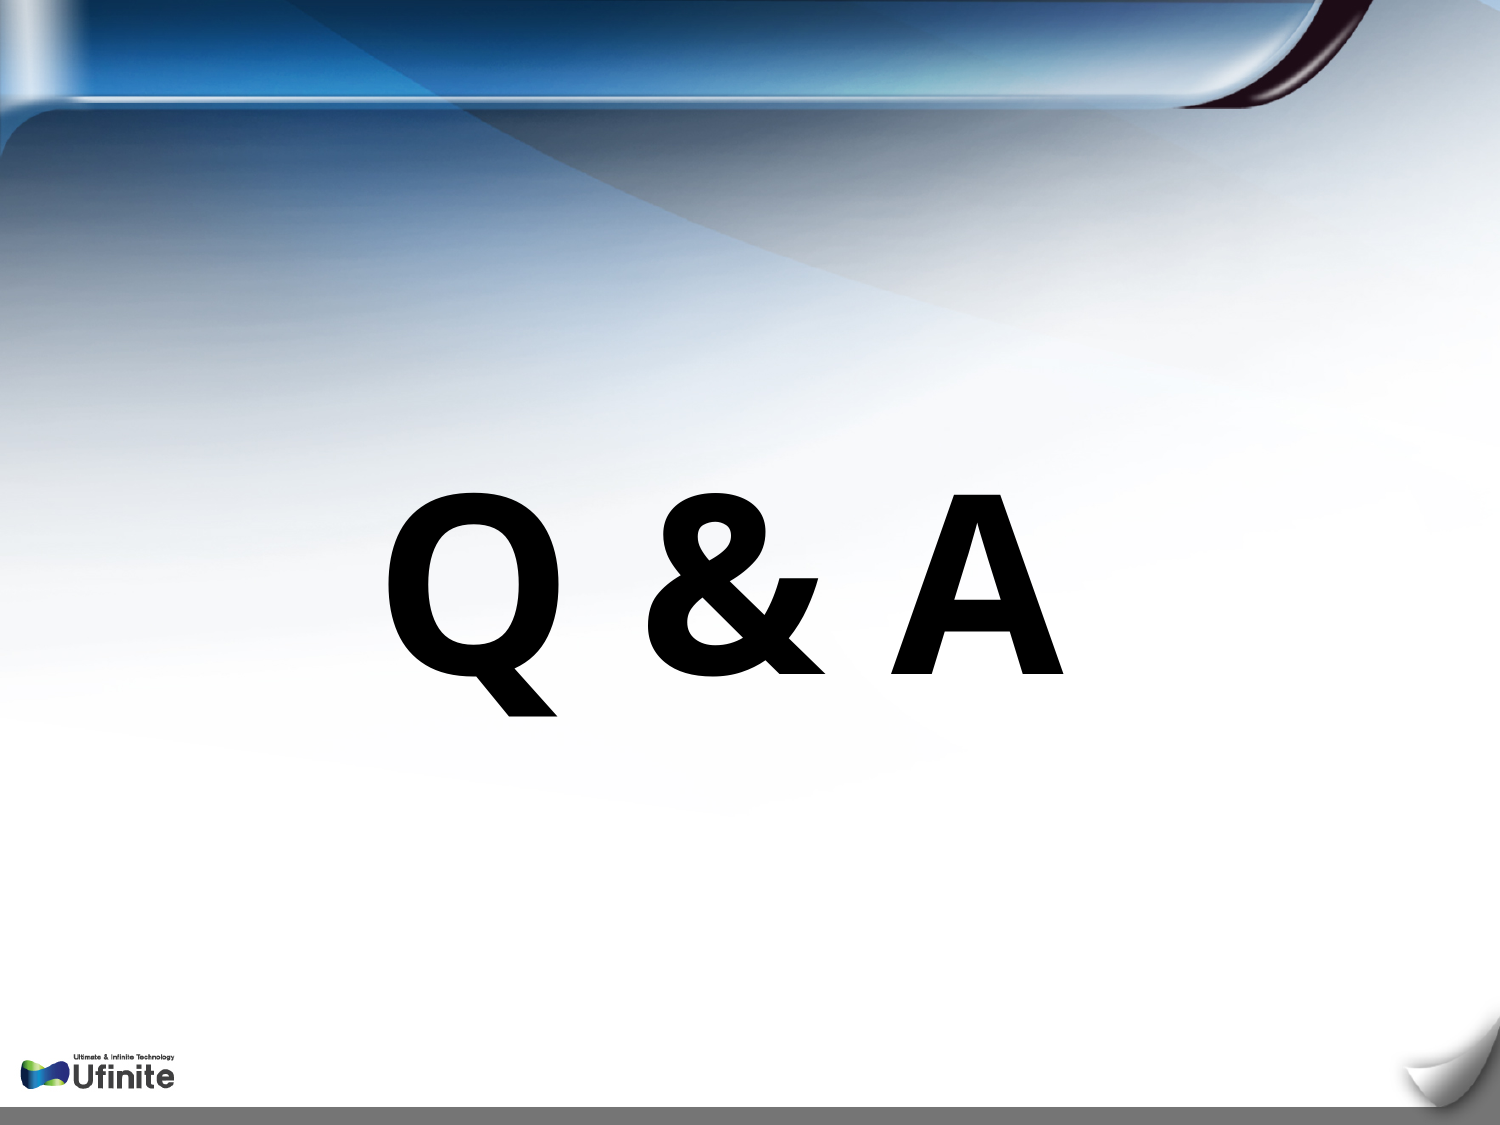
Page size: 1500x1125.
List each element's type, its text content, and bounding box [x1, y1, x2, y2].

picture [0, 0, 1500, 1125]
text_box Q & A [358, 253, 1331, 895]
